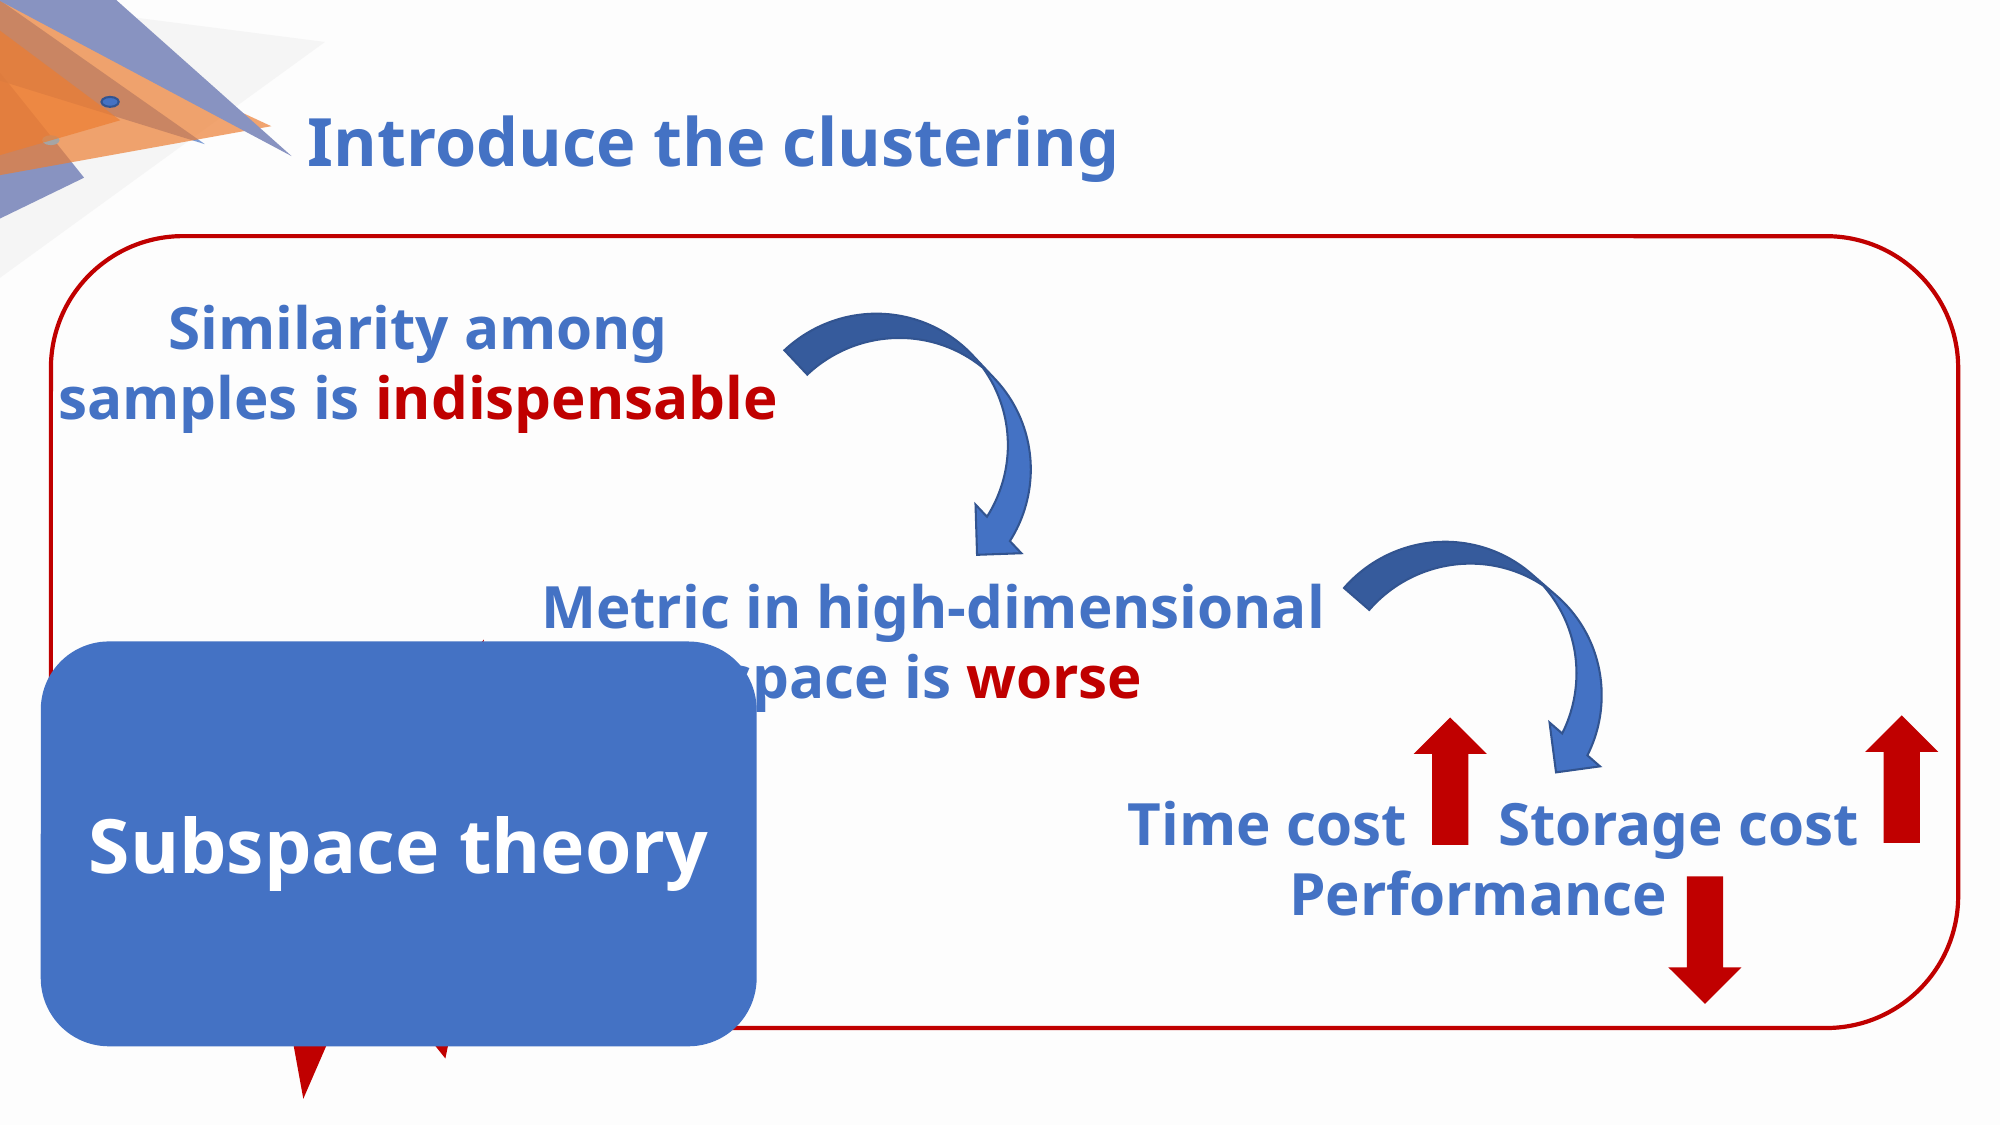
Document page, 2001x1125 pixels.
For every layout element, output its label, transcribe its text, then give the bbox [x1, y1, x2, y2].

text_box [49, 235, 1960, 1030]
text_box [436, 1047, 448, 1059]
text_box Introduce the clustering [325, 91, 1175, 187]
text_box Subspace theory [40, 641, 757, 1047]
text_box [0, 0, 325, 280]
text_box [293, 1047, 326, 1099]
text_box Similarity among samples is indispensable [41, 283, 79, 439]
